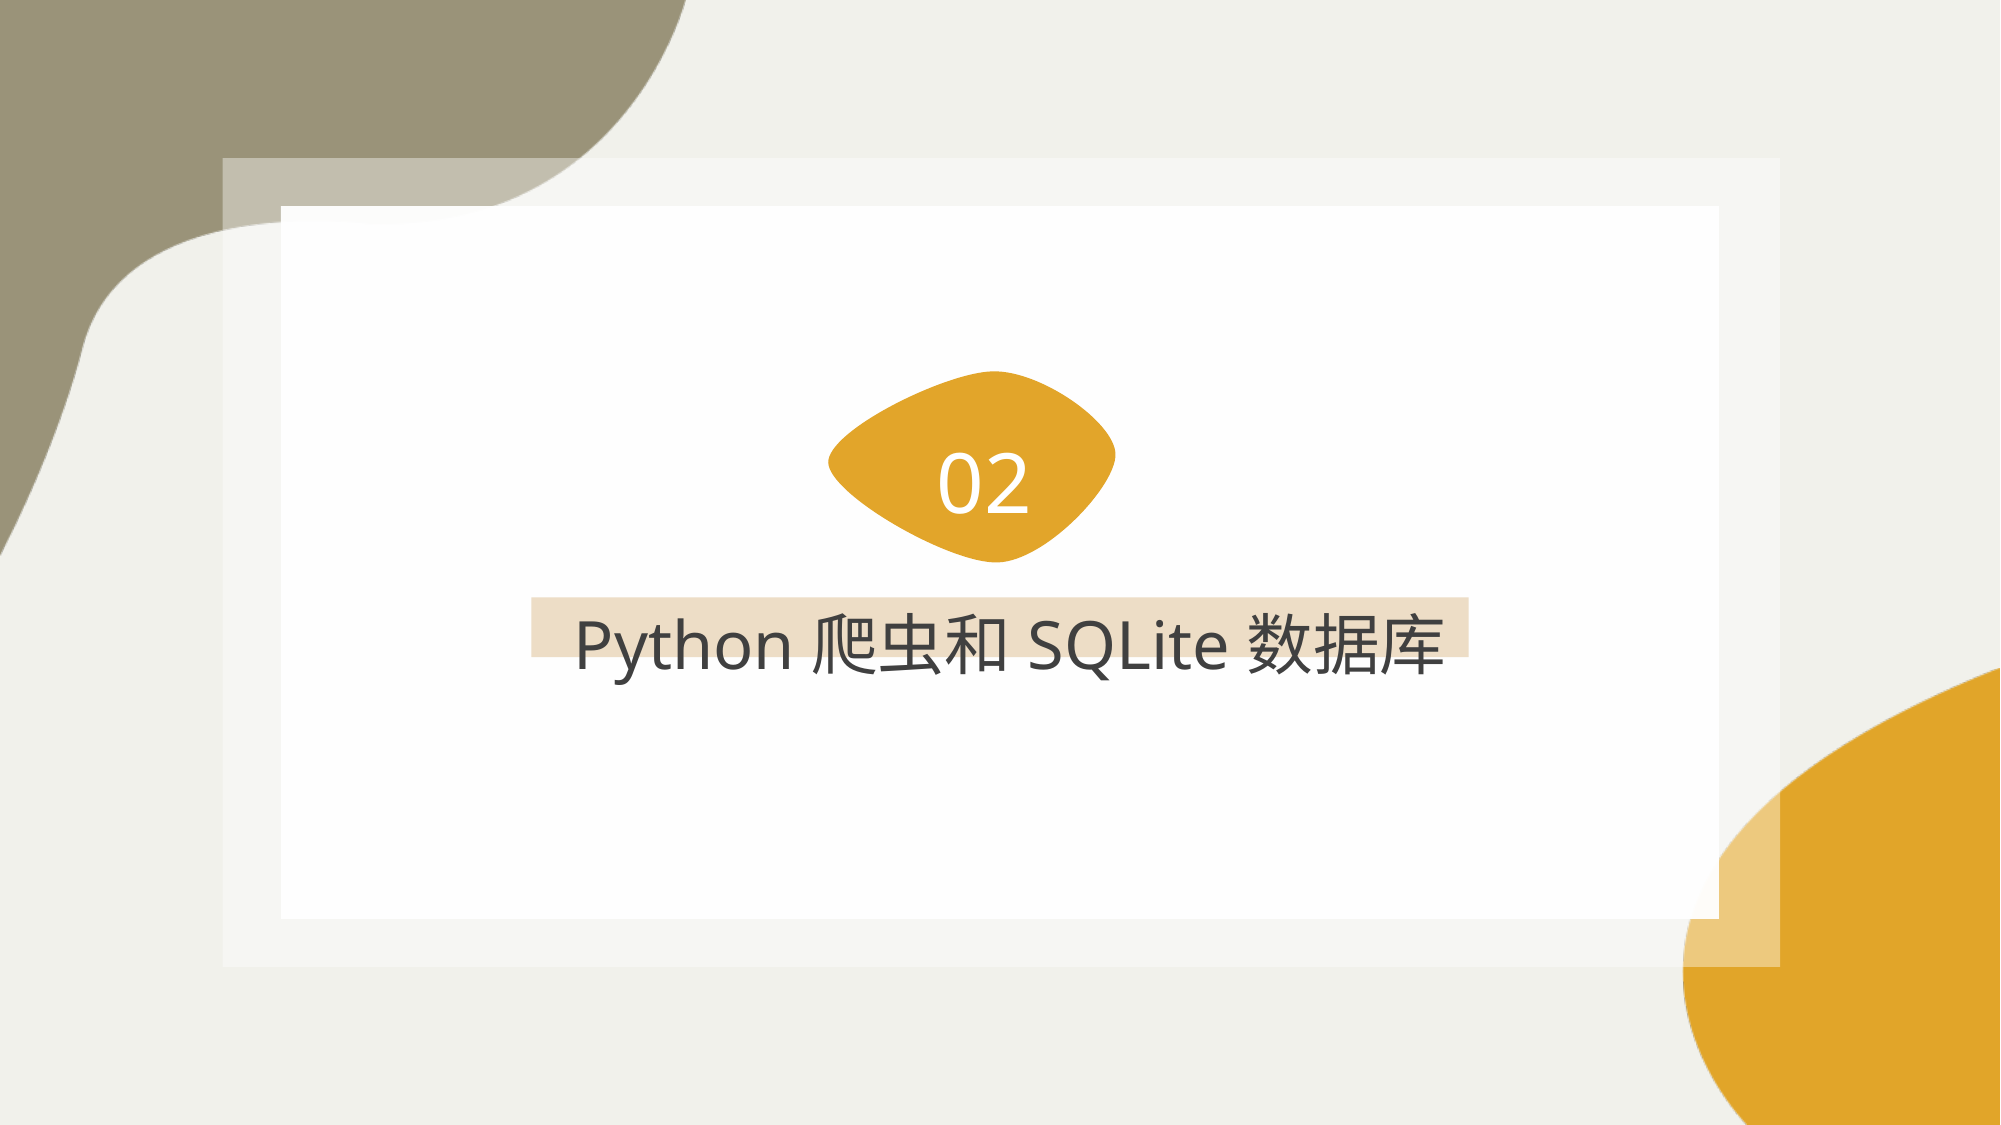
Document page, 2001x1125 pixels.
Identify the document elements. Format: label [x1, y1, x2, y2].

text_box [222, 158, 1781, 967]
picture [1682, 668, 2000, 1125]
picture [0, 0, 686, 556]
